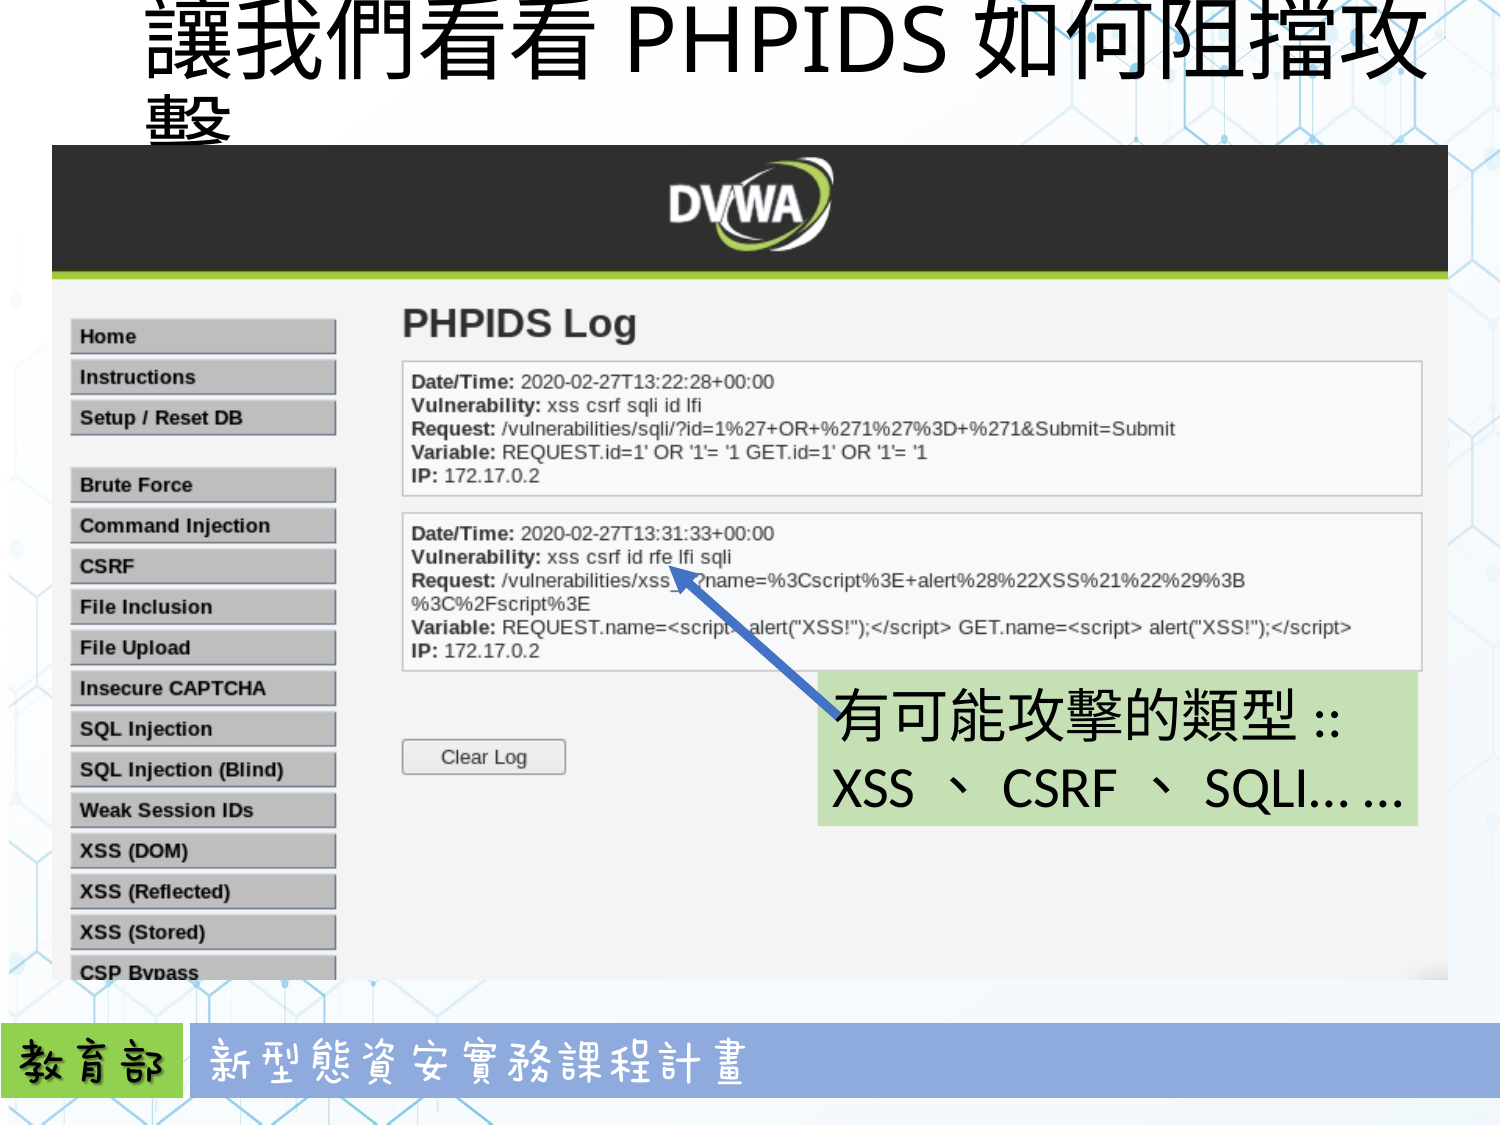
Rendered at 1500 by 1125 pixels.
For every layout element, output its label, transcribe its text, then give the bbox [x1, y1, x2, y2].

title 讓我們看看PHPIDS如何阻擋攻擊 [127, 7, 1455, 177]
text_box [668, 565, 839, 717]
picture [0, 0, 1500, 1125]
